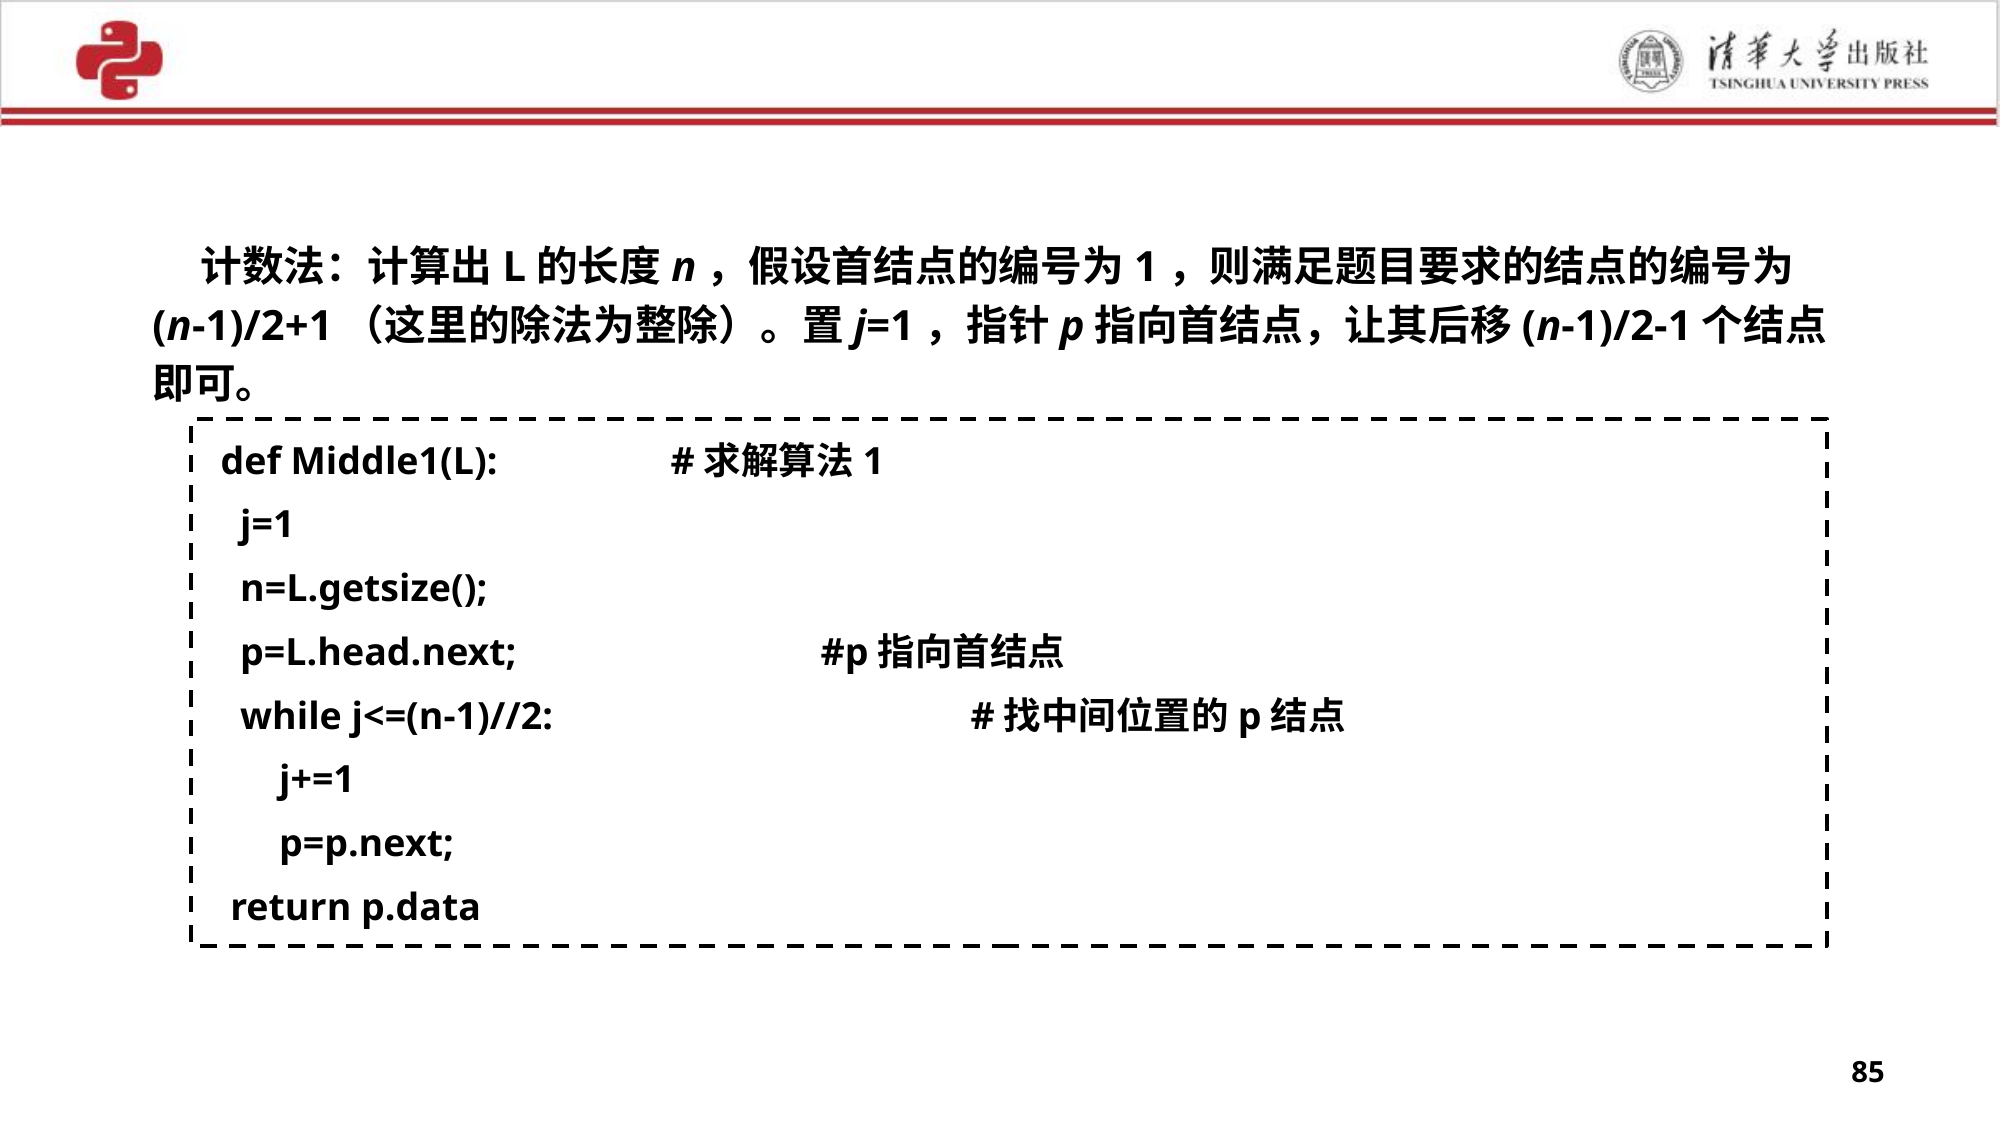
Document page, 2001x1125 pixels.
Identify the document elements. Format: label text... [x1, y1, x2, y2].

picture [0, 0, 2000, 127]
text_box def Middle1(L): #求解算法1 j=1 n=L.getsize(); p=L.head.next; #p指向首结点 while j<=(n-1)//2: #找中间位置的p结点 j+=1 p=p.next; return p.data [189, 417, 1829, 948]
slide_number 85 [1433, 1042, 1900, 1103]
text_box 计数法：计算出L的长度n，假设首结点的编号为1，则满足题目要求的结点的编号为(n-1)/2+1（这里的除法为整除）。置j=1，指针p指向首结点，让其后移(n-1)/2-1个结点即可。 [137, 224, 1851, 415]
